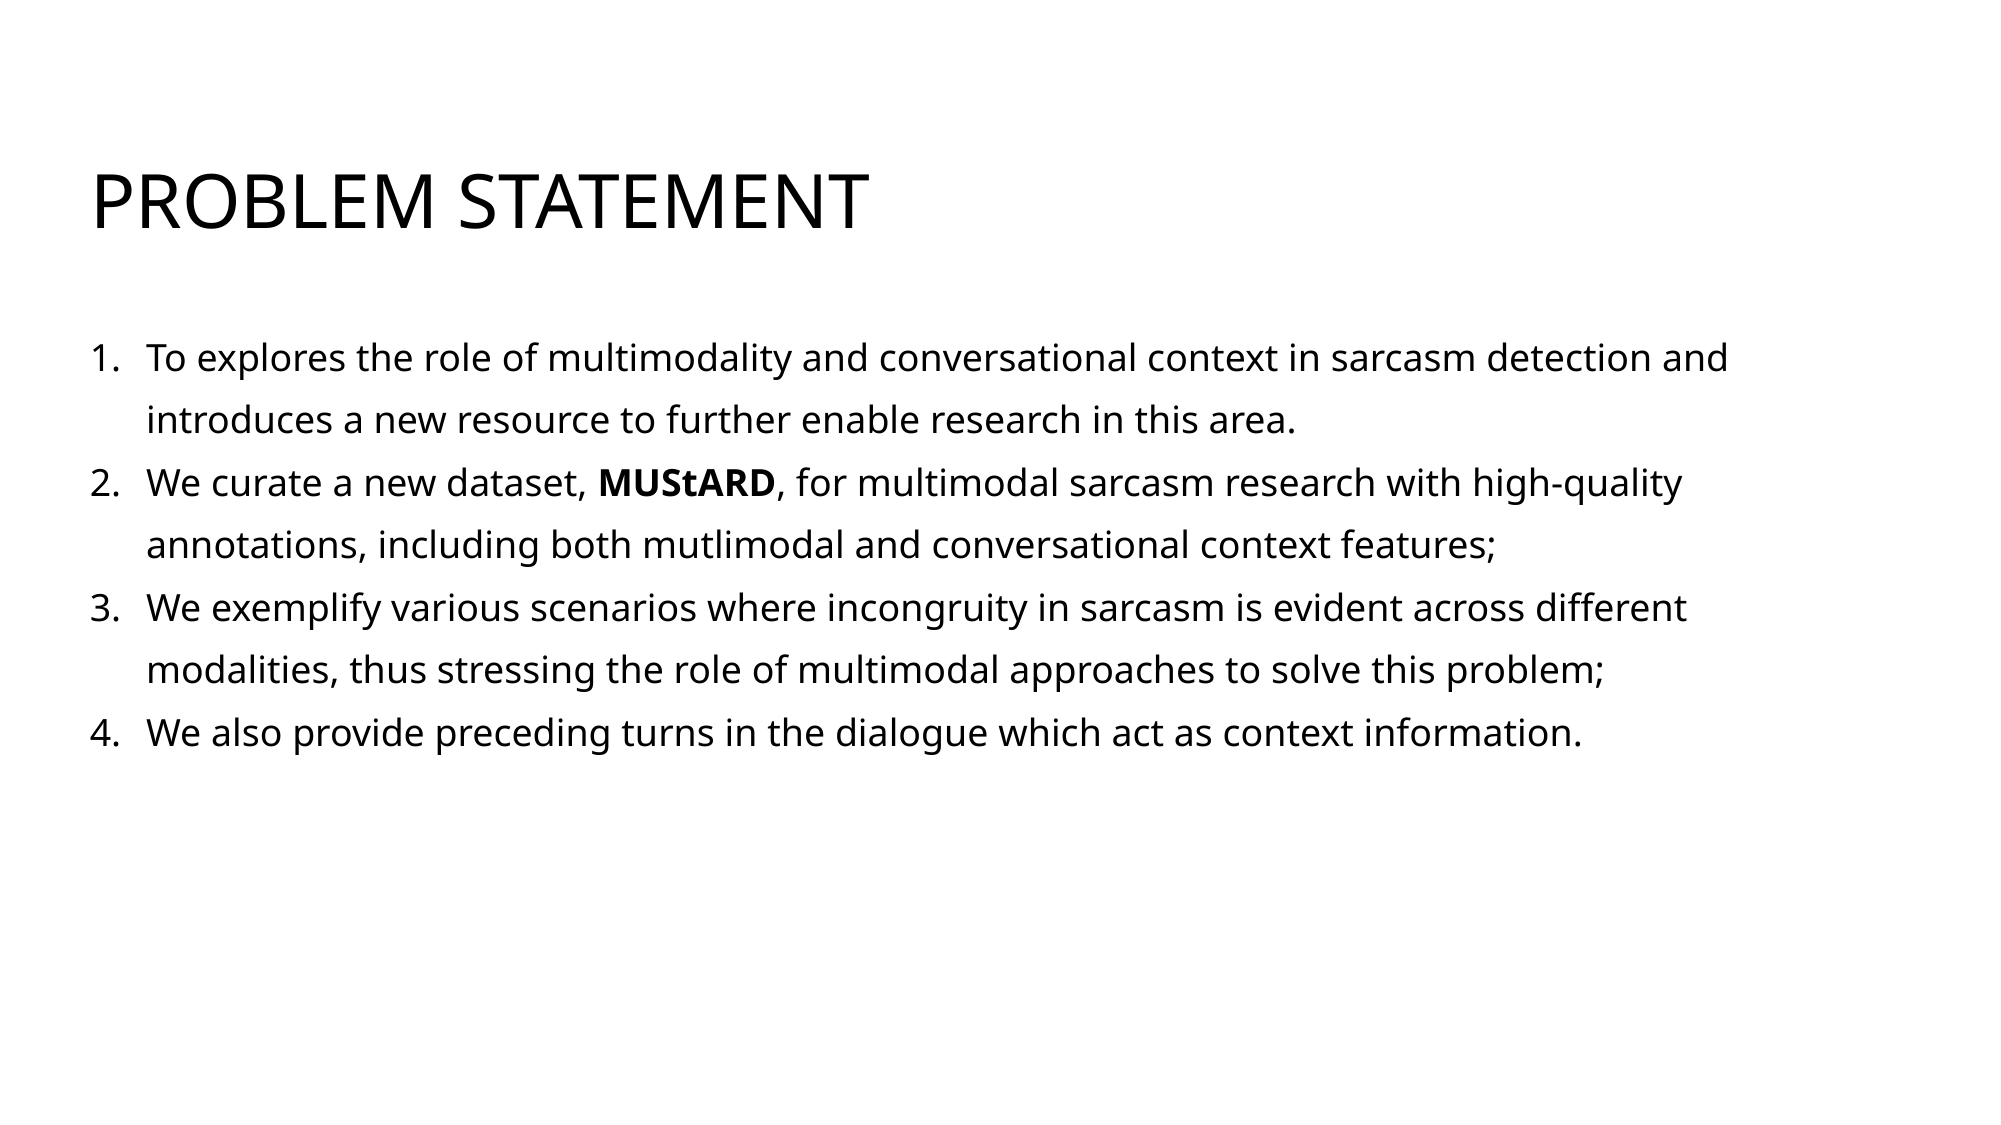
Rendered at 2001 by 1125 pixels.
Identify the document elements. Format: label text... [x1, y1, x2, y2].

list To explores the role of multimodality and conversational context in sarcasm detection and introduces a new resource to further enable research in this area. We curate a new dataset, MUStARD, for multimodal sarcasm research with high-quality annotations, including both mutlimodal and conversational context features; We exemplify various scenarios where incongruity in sarcasm is evident across different modalities, thus stressing the role of multimodal approaches to solve this problem; We also provide preceding turns in the dialogue which act as context information. [75, 316, 1761, 975]
title Problem statement [75, 85, 1300, 306]
